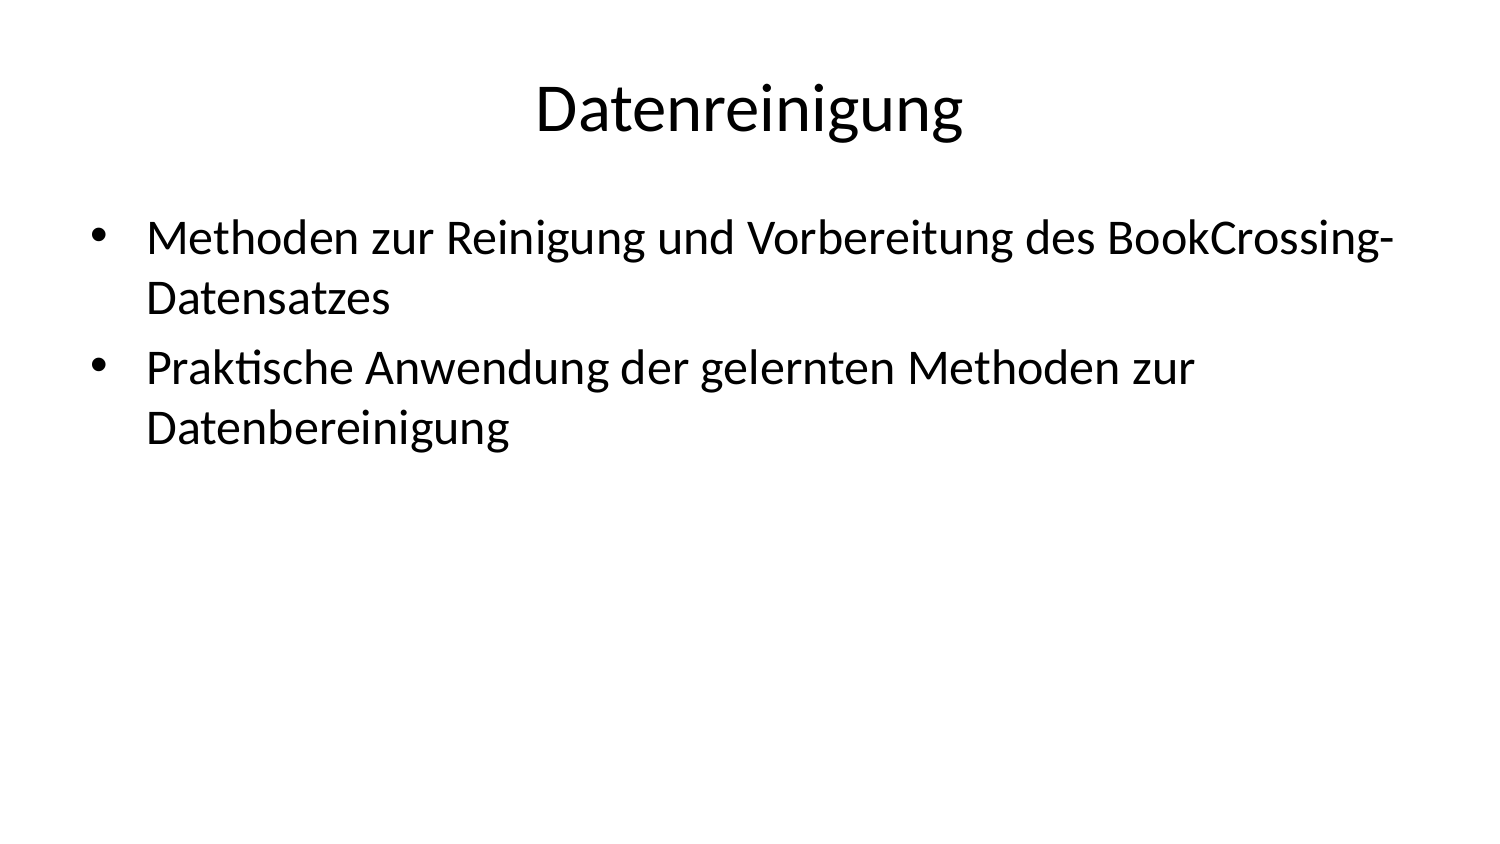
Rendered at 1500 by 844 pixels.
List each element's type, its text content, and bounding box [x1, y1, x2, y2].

list Methoden zur Reinigung und Vorbereitung des BookCrossing-Datensatzes Praktische Anwendung der gelernten Methoden zur Datenbereinigung [75, 196, 1425, 754]
title Datenreinigung [75, 33, 1425, 175]
